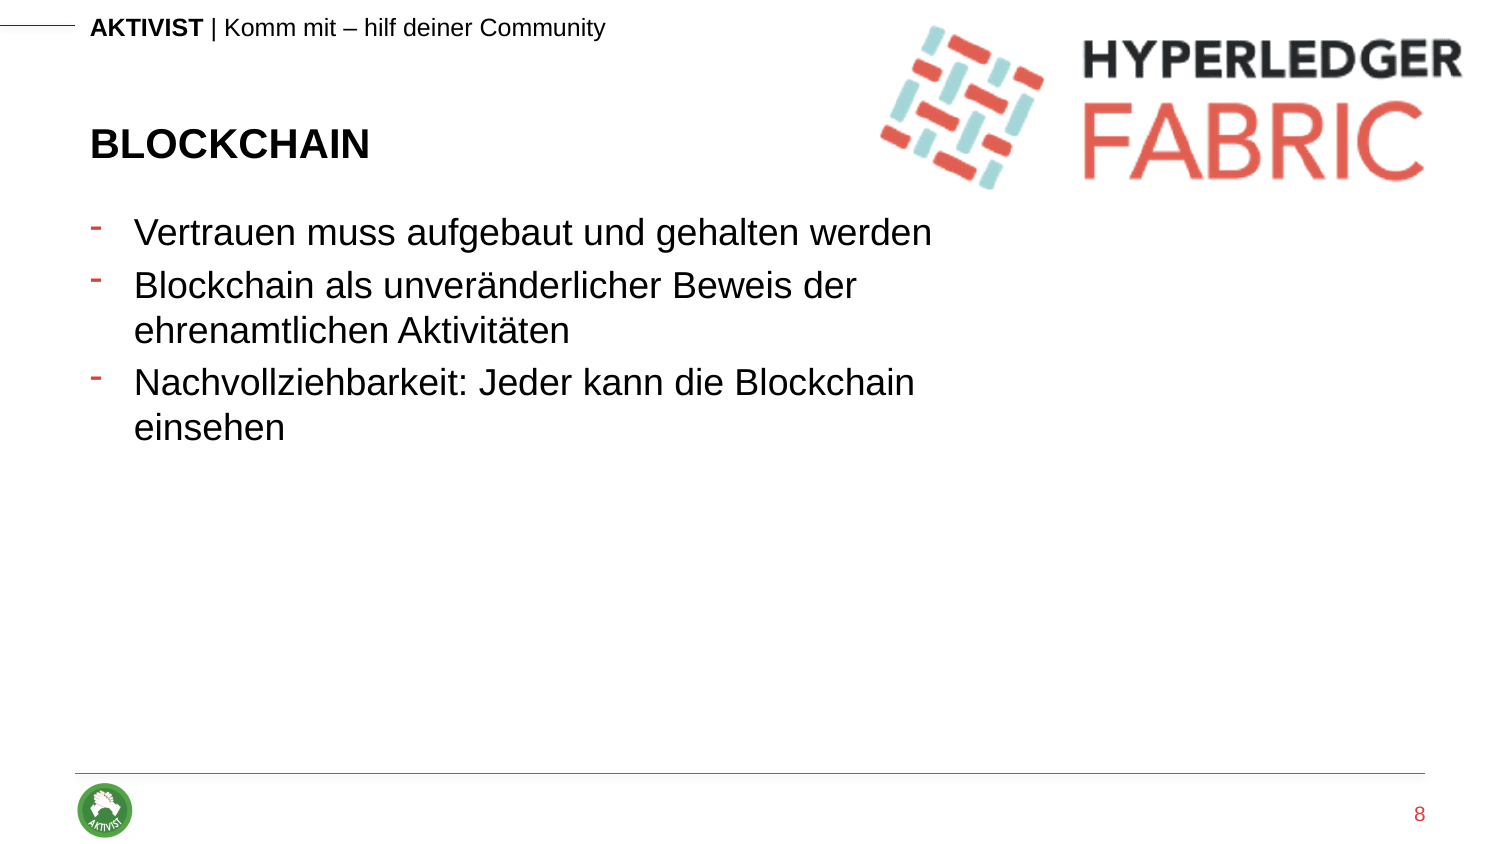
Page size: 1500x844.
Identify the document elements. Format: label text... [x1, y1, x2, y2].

title Blockchain [75, 50, 843, 175]
slide_number 8 [1303, 800, 1426, 834]
list Vertrauen muss aufgebaut und gehalten werden Blockchain als unveränderlicher Beweis der ehrenamtlichen Aktivitäten Nachvollziehbarkeit: Jeder kann die Blockchain einsehen [75, 200, 978, 756]
picture [75, 782, 137, 840]
picture [848, 9, 1484, 208]
